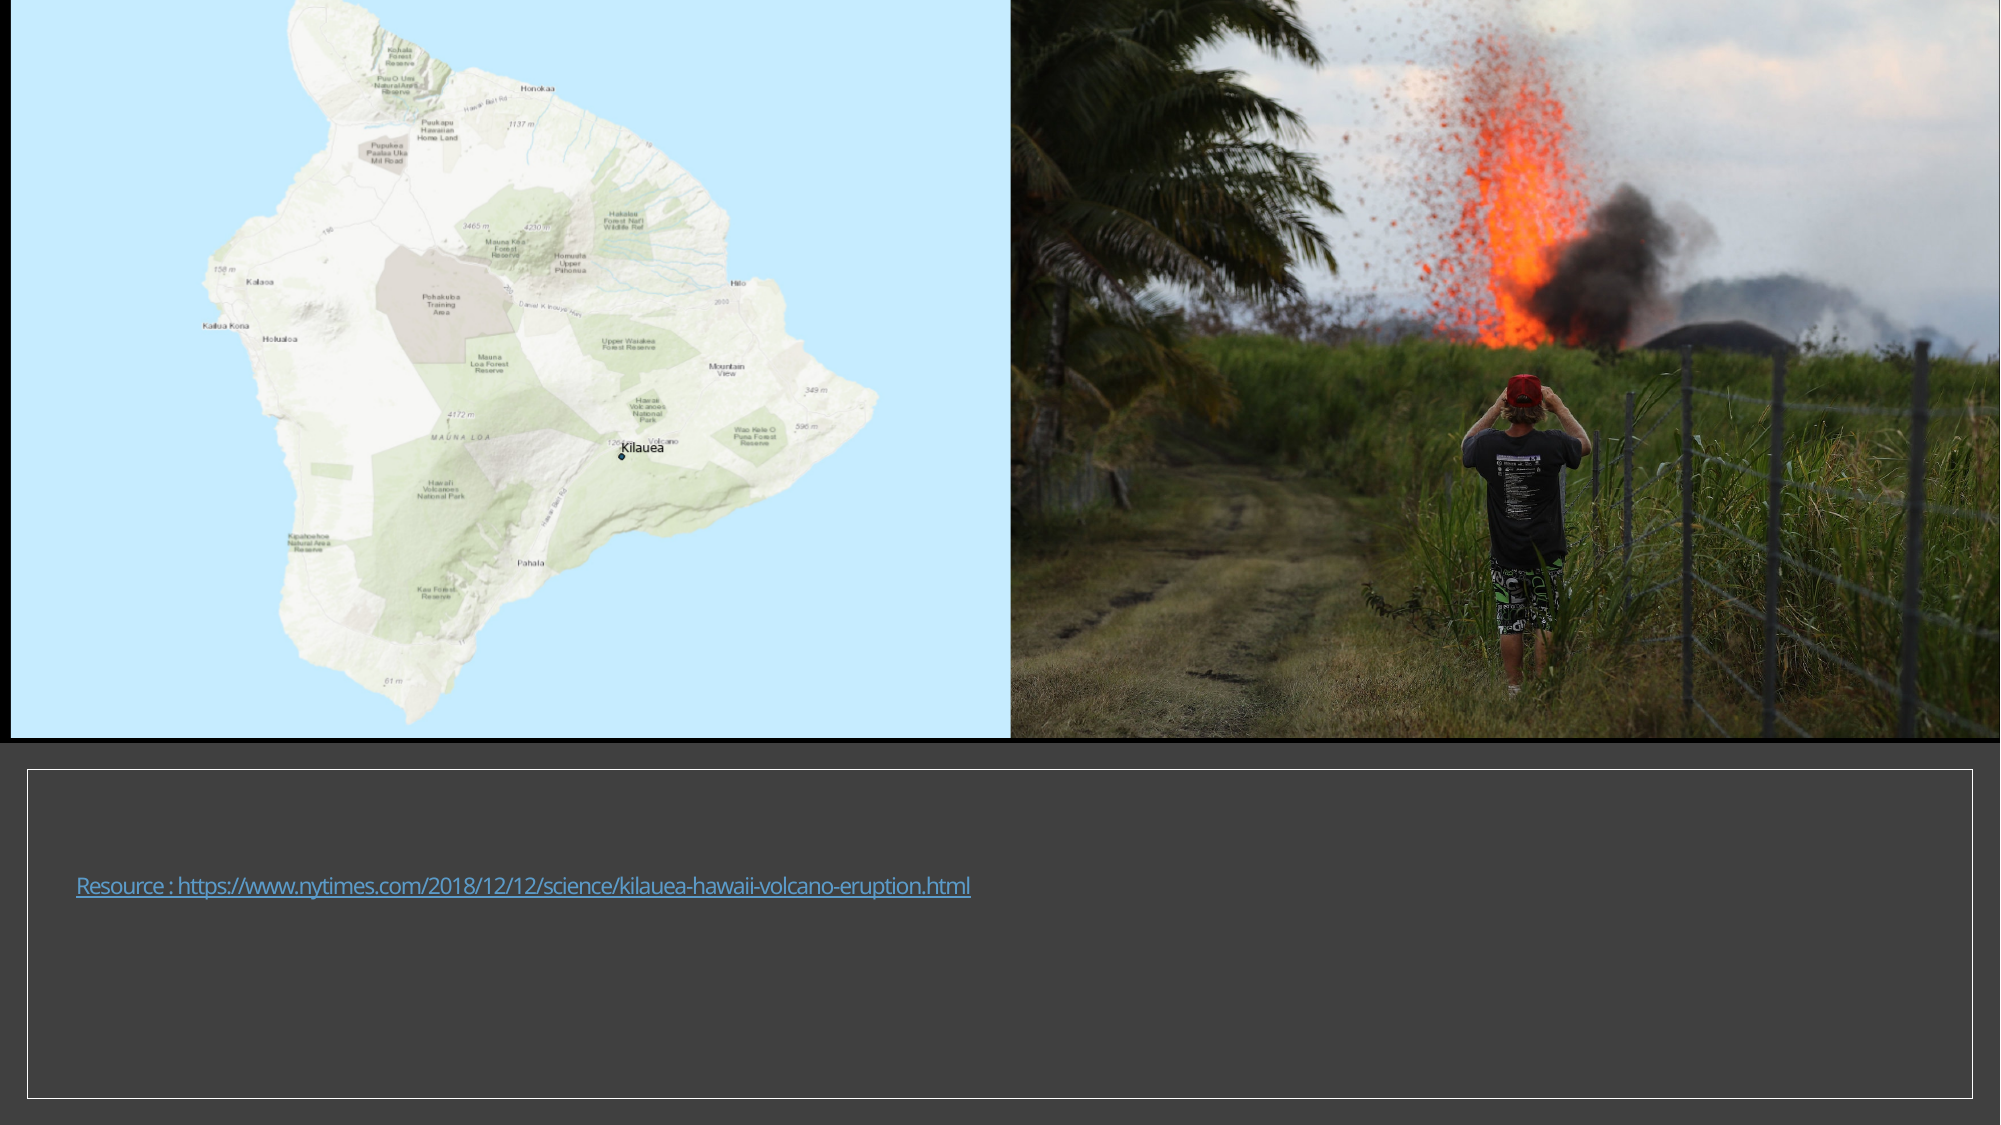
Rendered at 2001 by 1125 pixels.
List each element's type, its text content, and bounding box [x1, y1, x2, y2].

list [10, 0, 1011, 738]
text_box [27, 769, 1973, 1099]
picture [1011, 0, 2000, 738]
text_box [0, 0, 9, 743]
text_box [0, 743, 2000, 1125]
title Resource : https://www.nytimes.com/2018/12/12/science/kilauea-hawaii-volcano-eruption.html [61, 813, 1938, 961]
